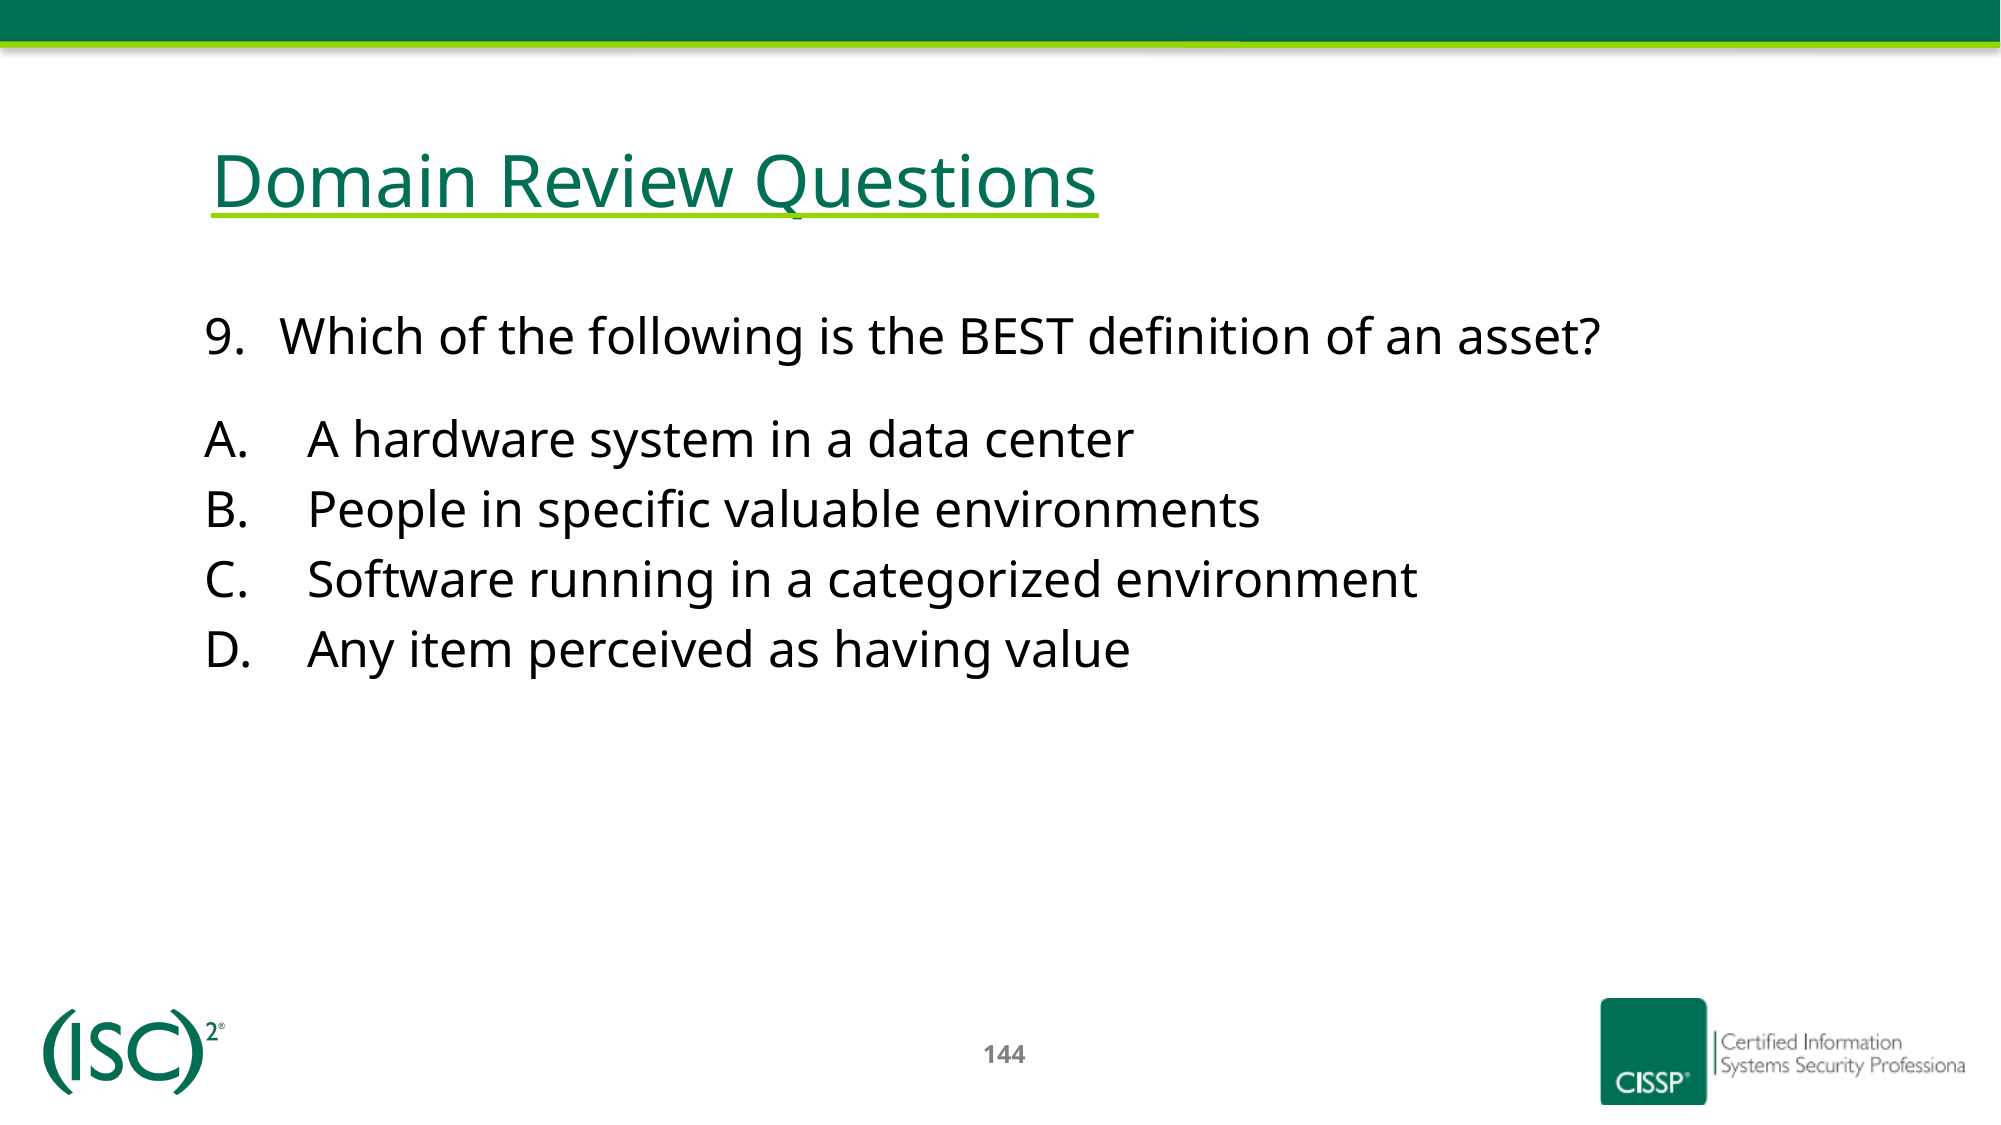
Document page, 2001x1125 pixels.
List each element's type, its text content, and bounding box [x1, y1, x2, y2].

title Domain Review Questions [196, 91, 1862, 280]
picture [40, 1005, 228, 1099]
list Which of the following is the BEST definition of an asset? A hardware system in a data center People in specific valuable environments Software running in a categorized environment Any item perceived as having value [189, 297, 1889, 961]
